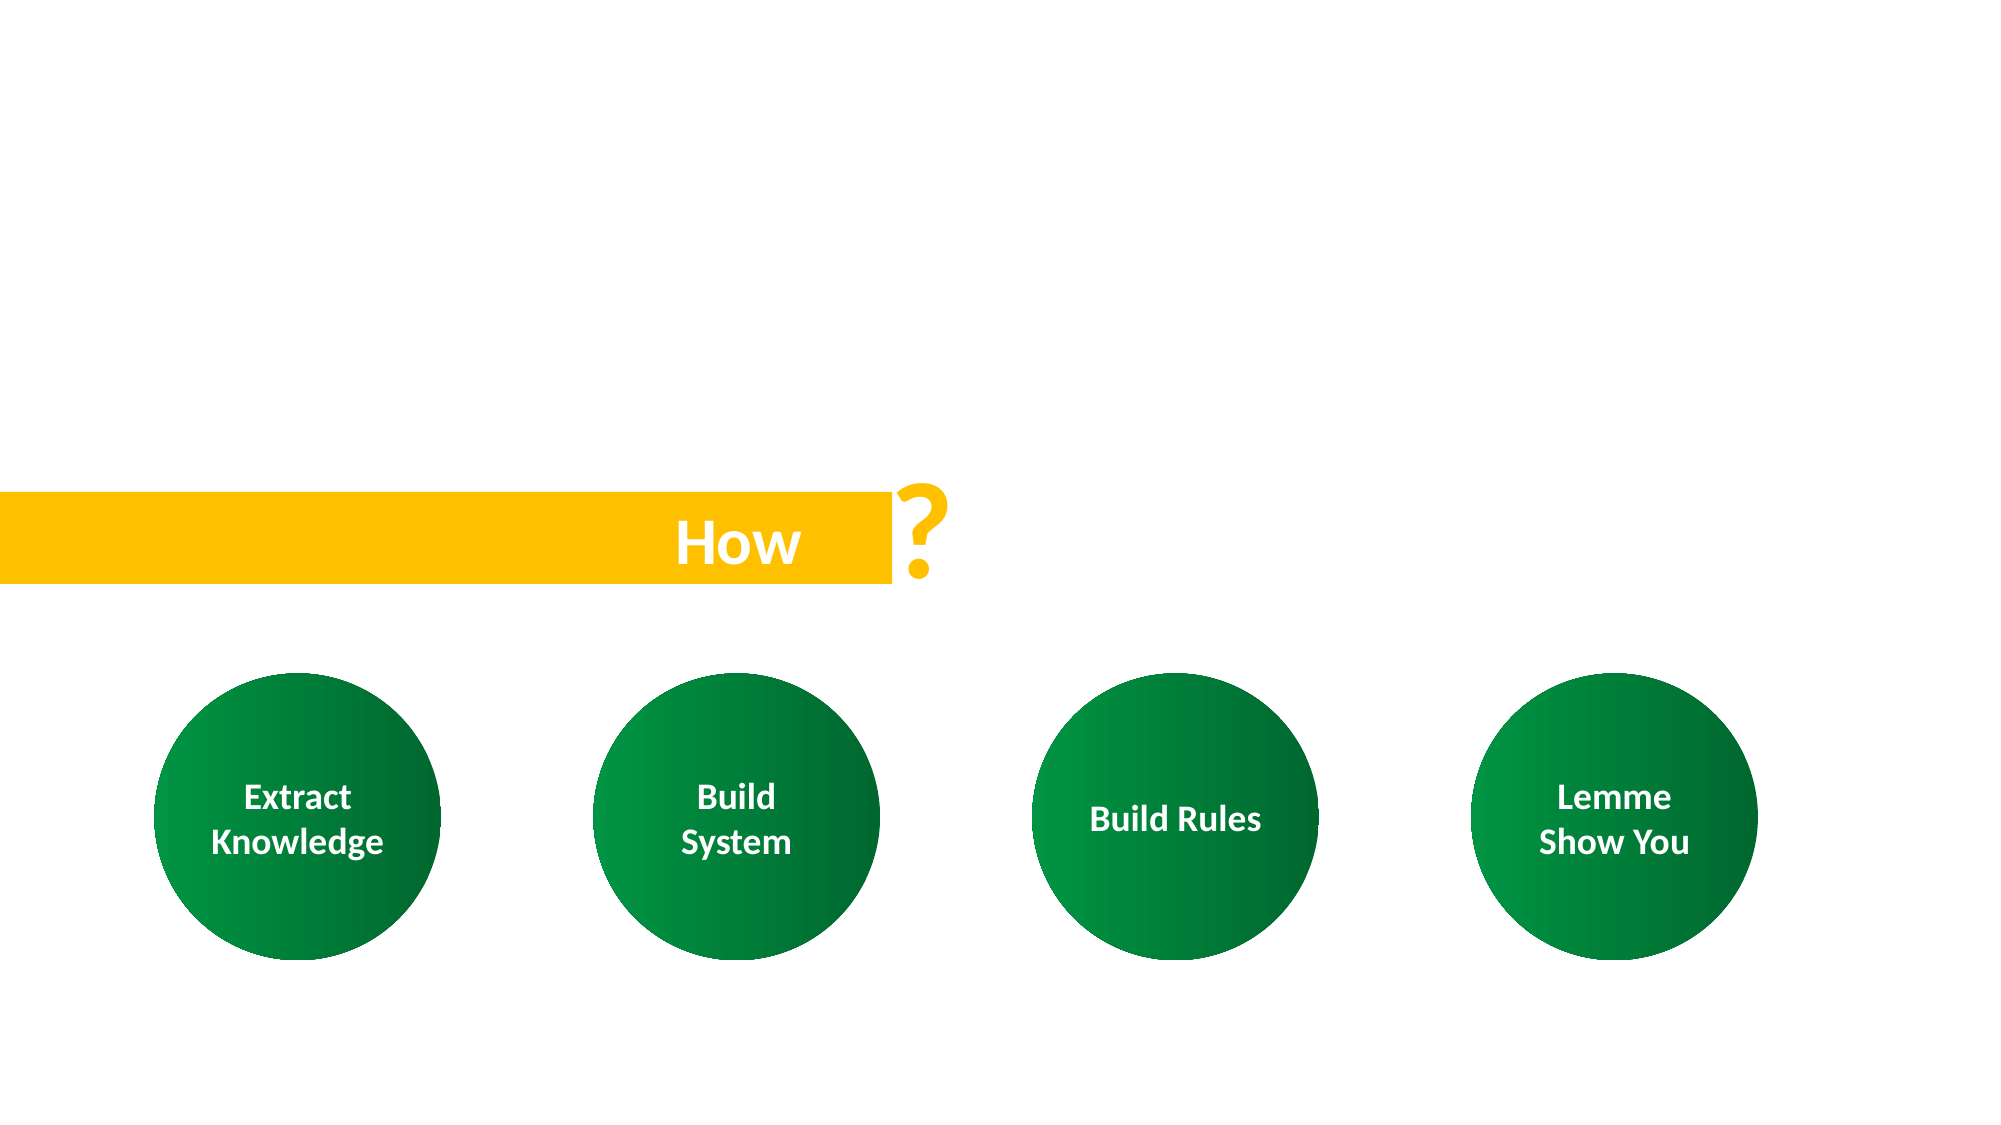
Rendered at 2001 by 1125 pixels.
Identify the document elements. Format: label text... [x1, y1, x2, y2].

text_box How [0, 491, 875, 585]
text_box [154, 673, 1758, 961]
text_box ? [875, 433, 970, 614]
